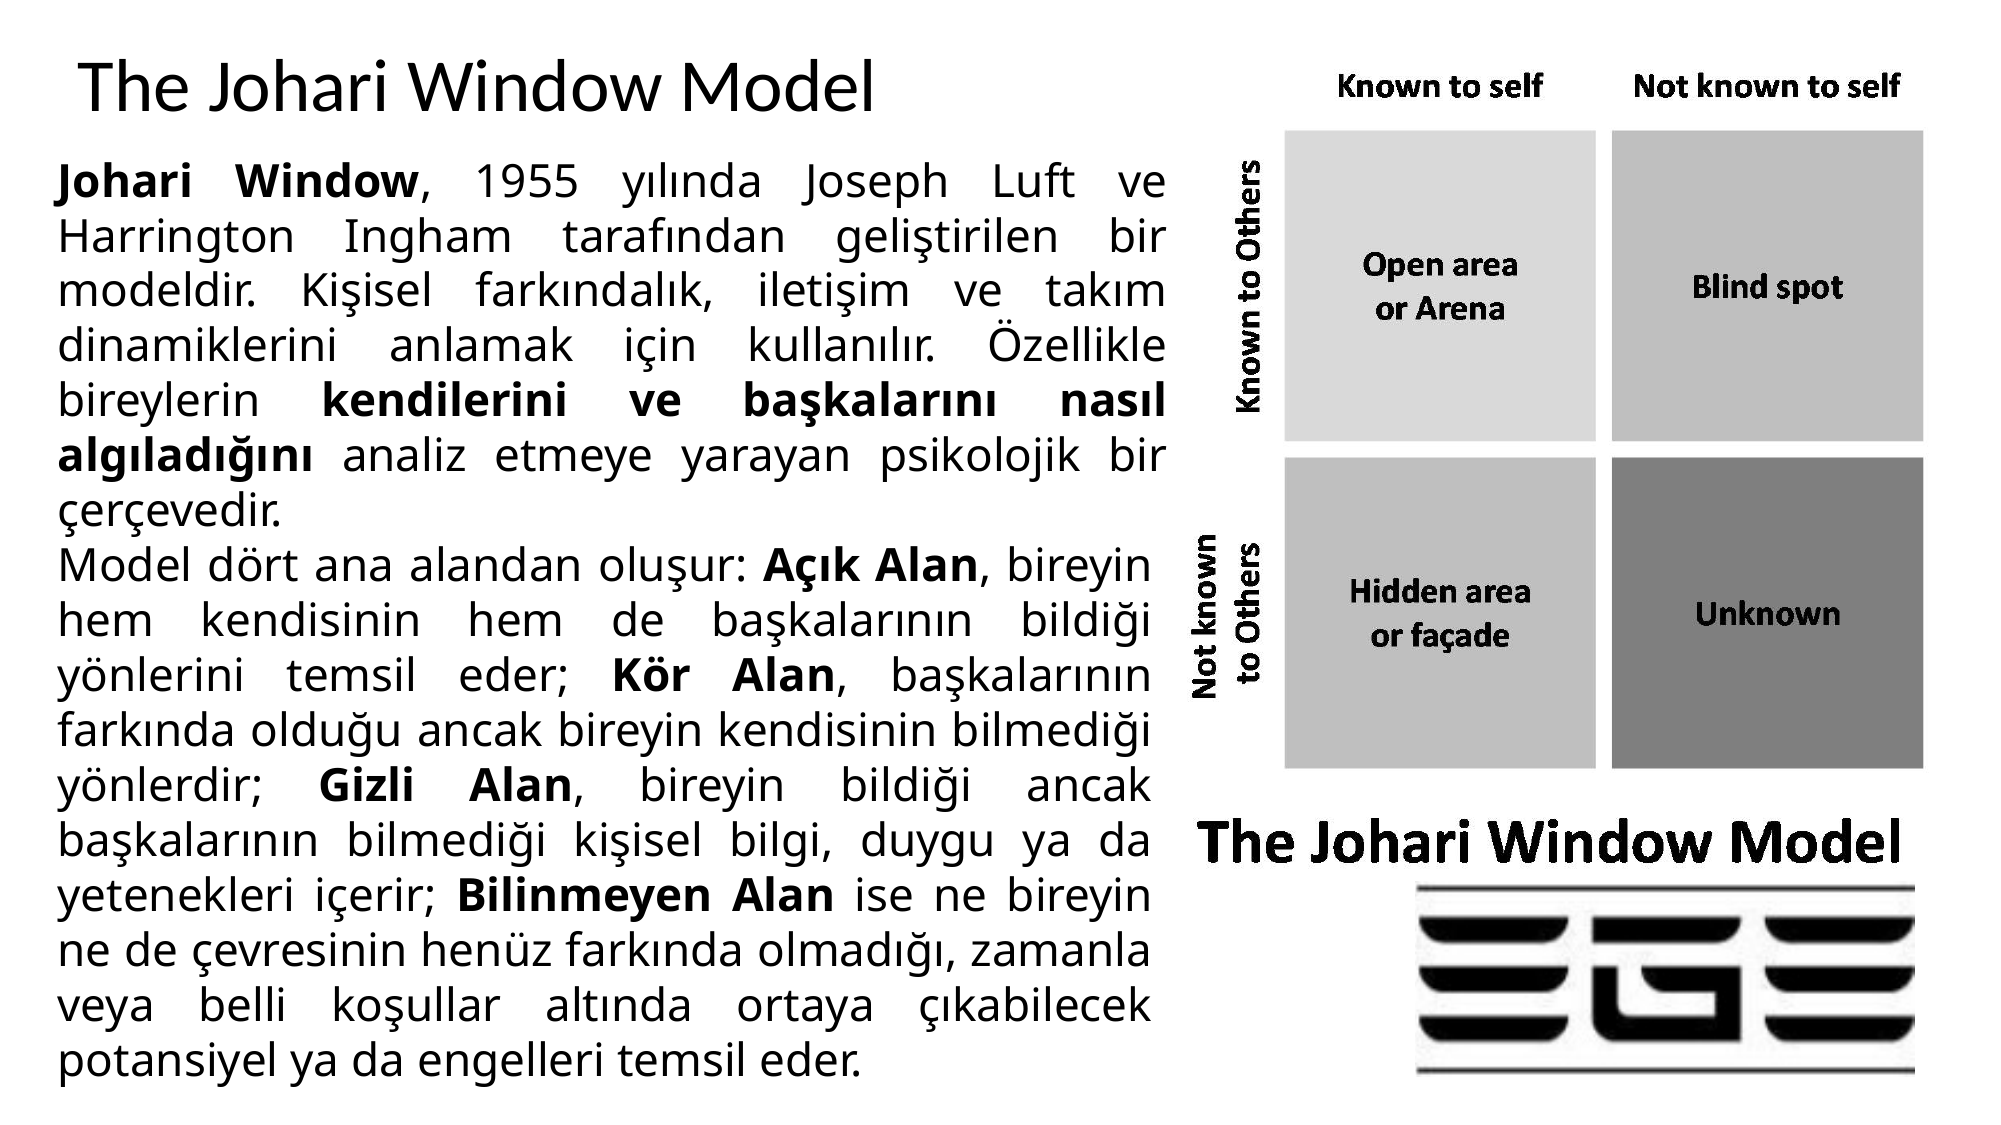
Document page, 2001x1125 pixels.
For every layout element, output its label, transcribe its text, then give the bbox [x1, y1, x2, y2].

picture [1148, 37, 1972, 1078]
text_box The Johari Window Model [63, 28, 1383, 134]
text_box Model dört ana alandan oluşur: Açık Alan, bireyin hem kendisinin hem de başkalarının bildiği yönlerini temsil eder; Kör Alan, başkalarının farkında olduğu ancak bireyin kendisinin bilmediği yönlerdir; Gizli Alan, bireyin bildiği ancak başkalarının bilmediği kişisel bilgi, duygu ya da yetenekleri içerir; Bilinmeyen Alan ise ne bireyin ne de çevresinin henüz farkında olmadığı, zamanla veya belli koşullar altında ortaya çıkabilecek potansiyel ya da engelleri temsil eder. [42, 528, 1168, 1093]
text_box Johari Window, 1955 yılında Joseph Luft ve Harrington Ingham tarafından geliştirilen bir modeldir. Kişisel farkındalık, iletişim ve takım dinamiklerini anlamak için kullanılır. Özellikle bireylerin kendilerini ve başkalarını nasıl algıladığını analiz etmeye yarayan psikolojik bir çerçevedir. [42, 143, 1148, 528]
